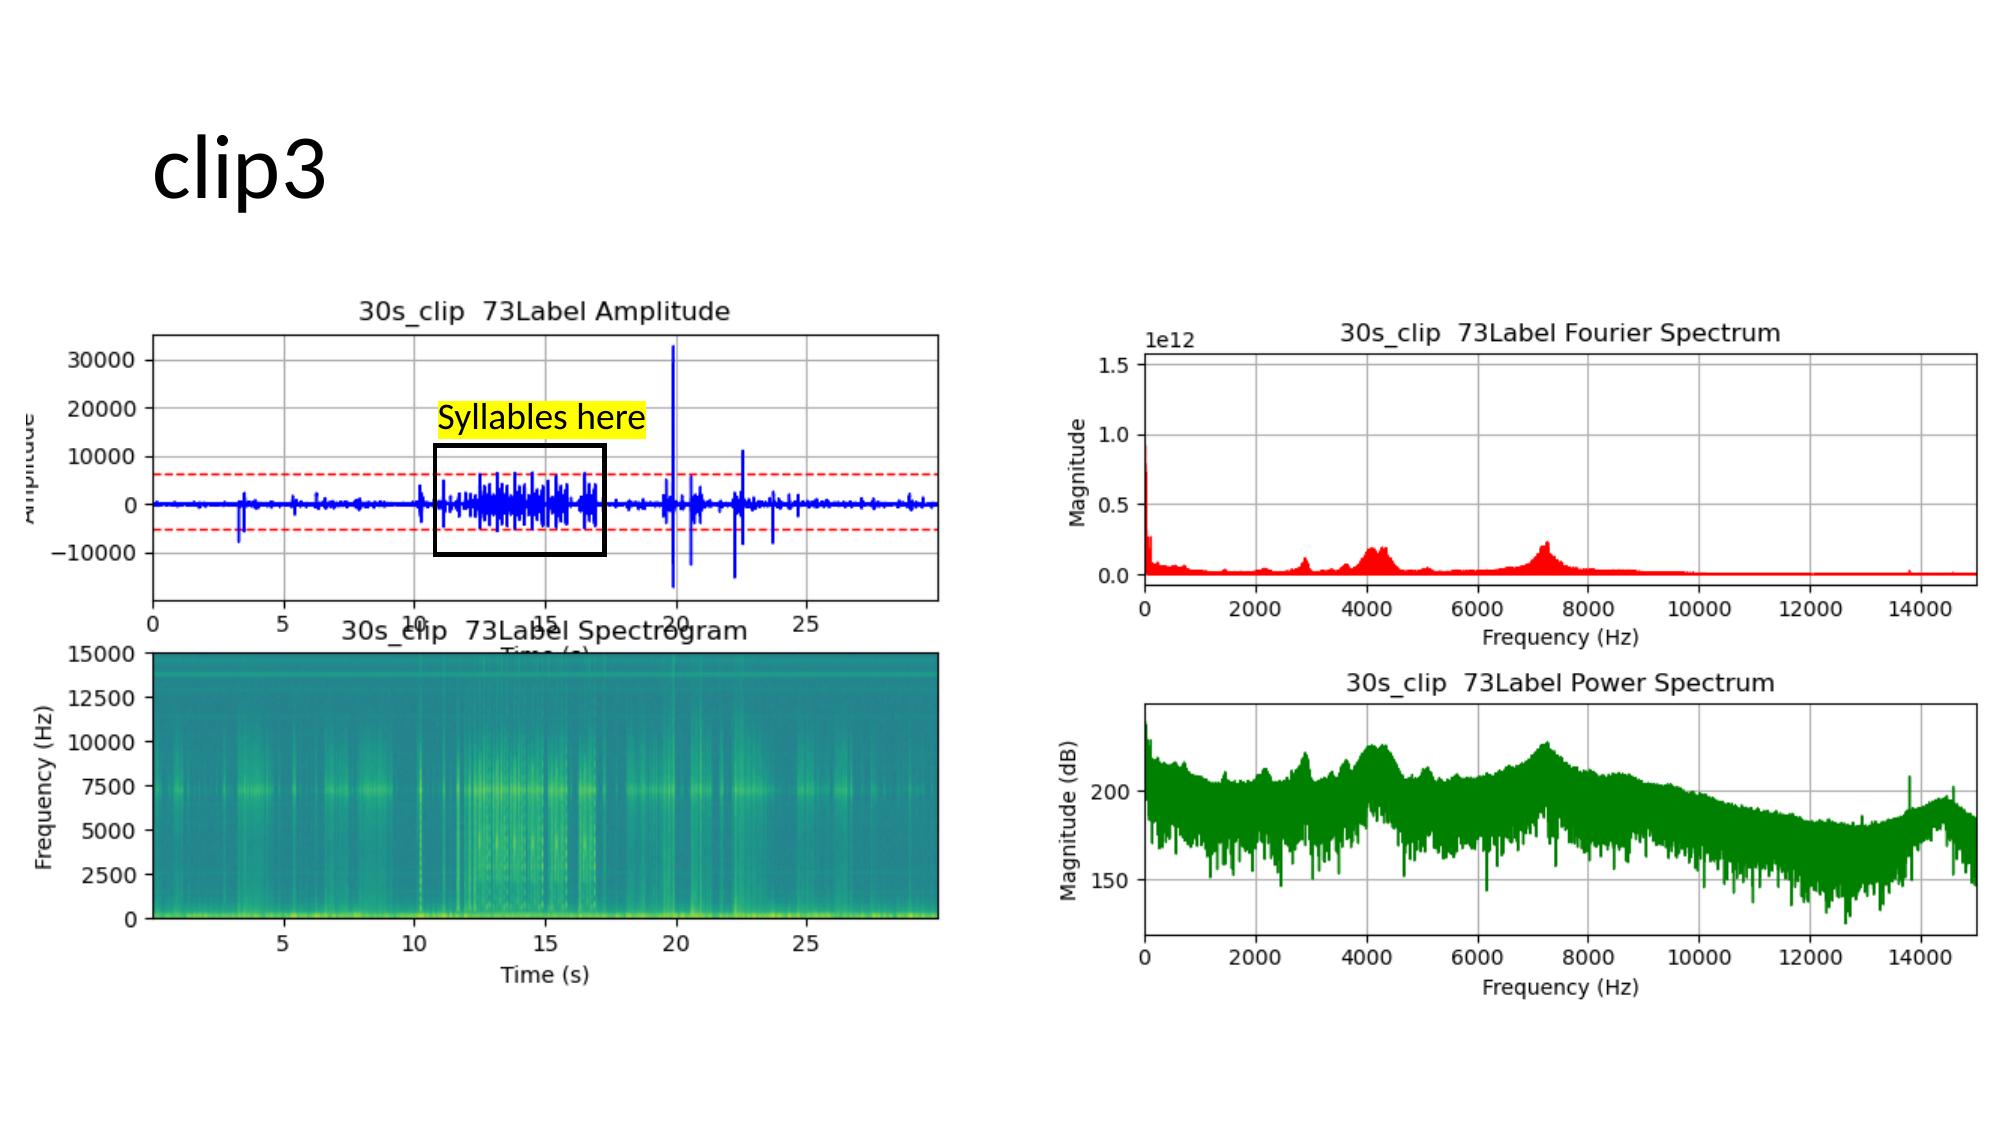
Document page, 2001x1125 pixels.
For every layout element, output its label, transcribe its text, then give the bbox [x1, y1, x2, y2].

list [26, 242, 1039, 1003]
title clip3 [137, 59, 1863, 278]
picture [1038, 300, 1999, 1022]
